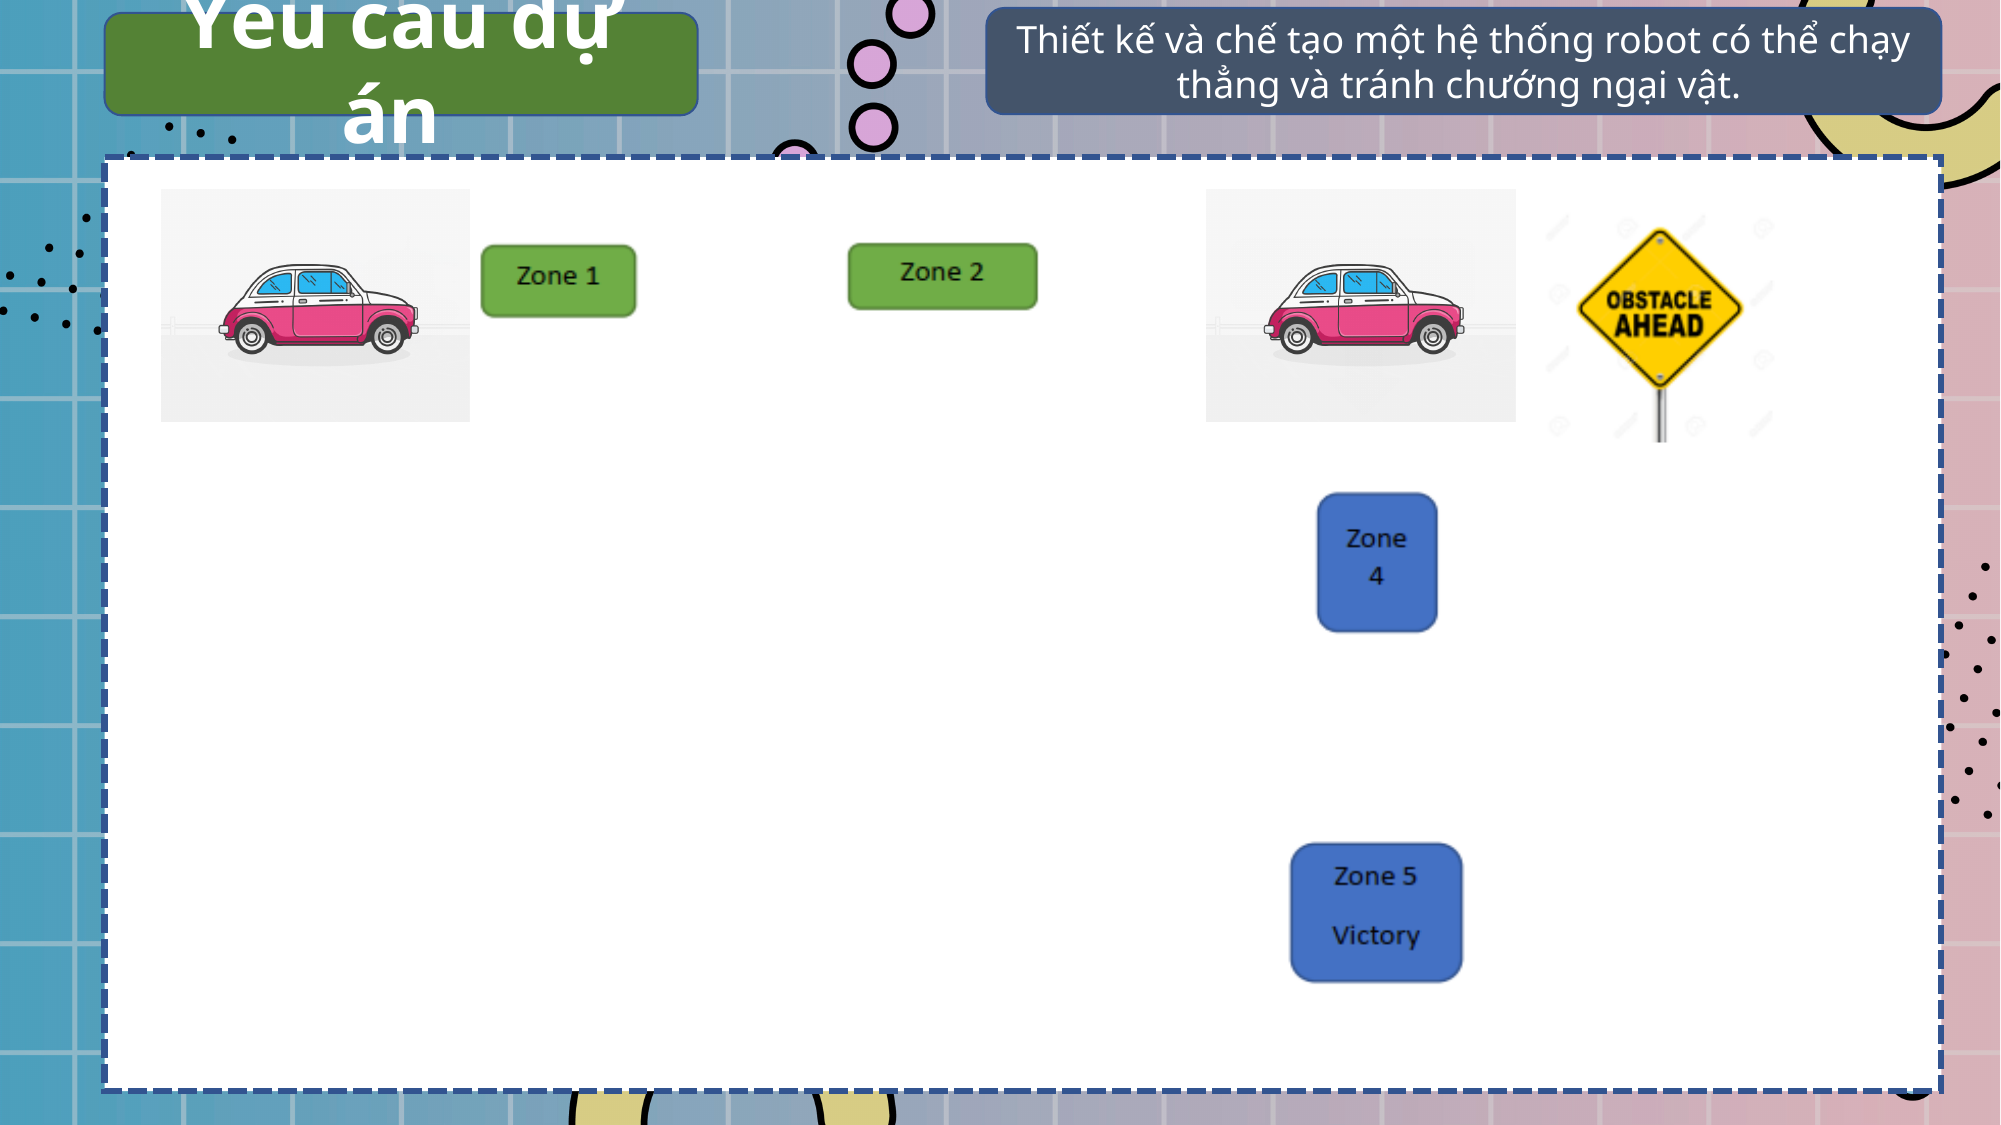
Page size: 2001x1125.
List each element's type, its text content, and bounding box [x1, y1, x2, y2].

picture [0, 0, 2001, 1125]
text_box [104, 157, 1942, 1092]
text_box Thiết kế và chế tạo một hệ thống robot có thể chạy thẳng và tránh chướng ngại vật. [985, 6, 1943, 116]
text_box Yêu cầu dự án [103, 11, 699, 117]
